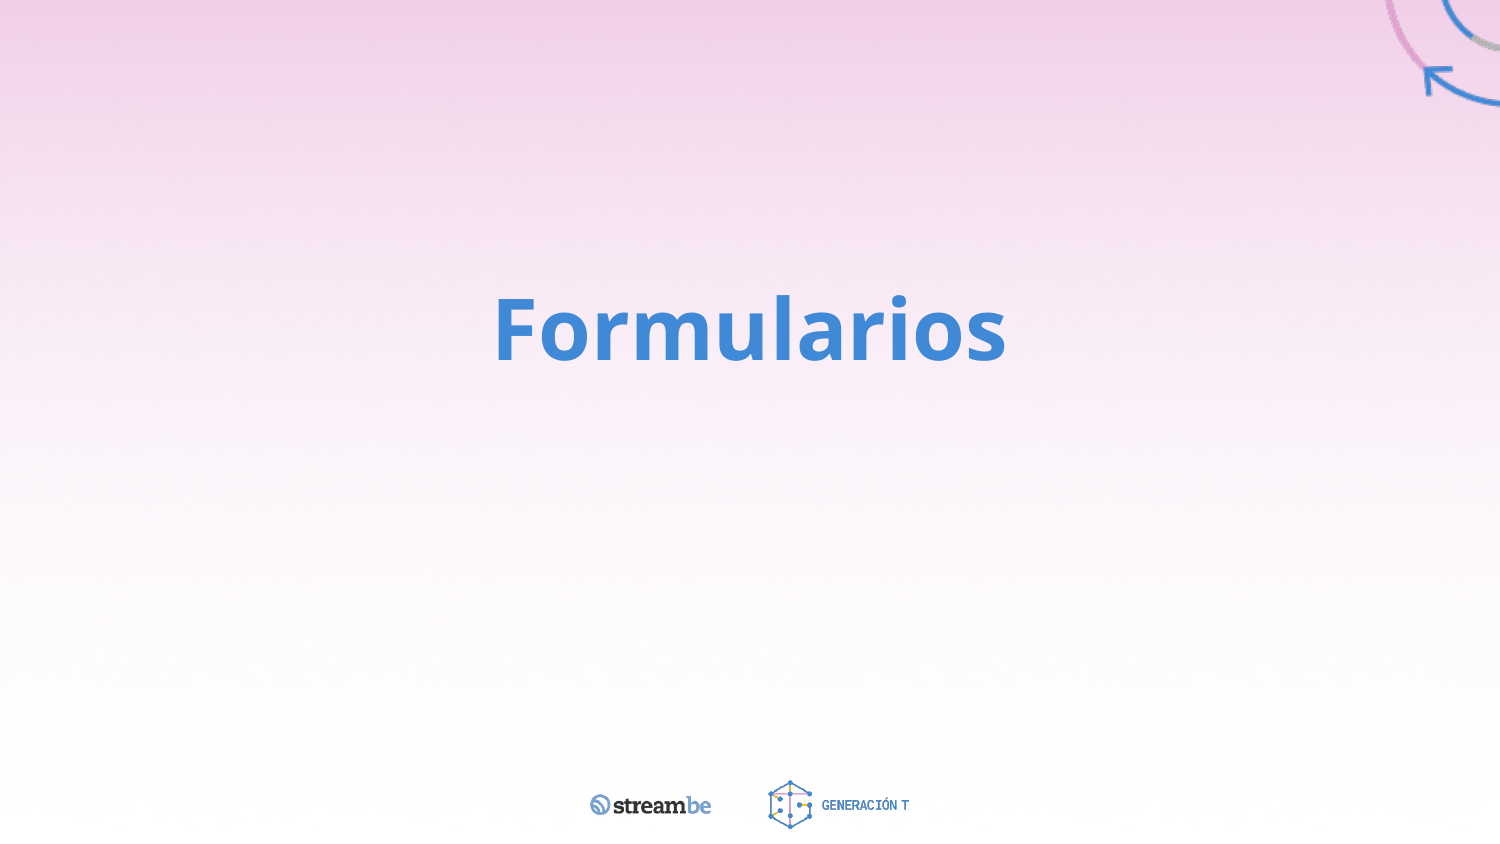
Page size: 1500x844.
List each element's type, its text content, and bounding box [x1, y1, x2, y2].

picture [0, 0, 1500, 844]
text_box Formularios [374, 267, 1125, 455]
